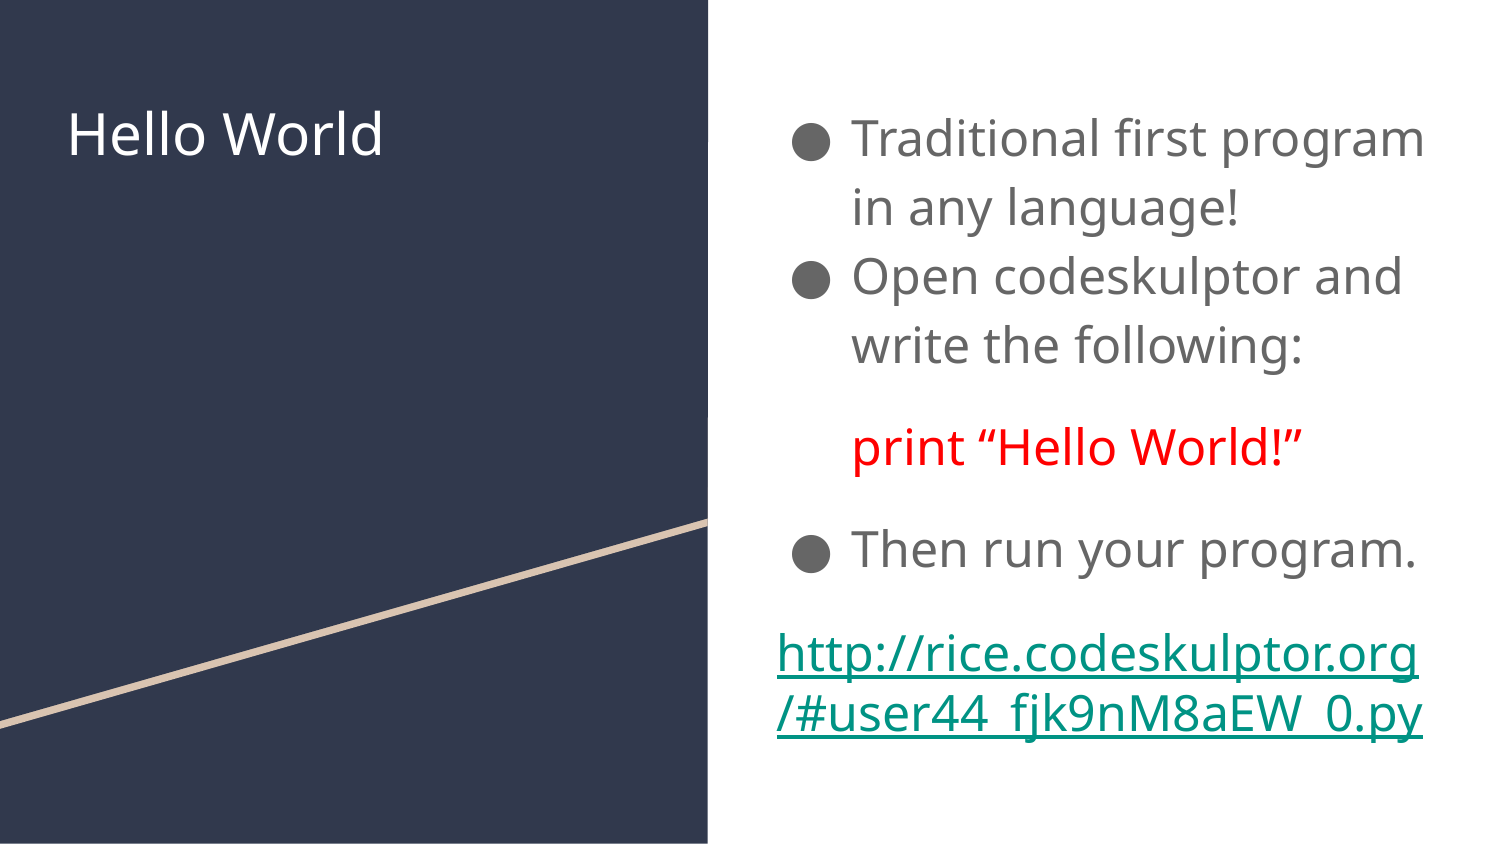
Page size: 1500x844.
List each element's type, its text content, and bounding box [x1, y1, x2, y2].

list Traditional first program in any language! Open codeskulptor and write the following: print “Hello World!” Then run your program. http://rice.codeskulptor.org/#user44_fjk9nM8aEW_0.py [761, 82, 1446, 755]
title Hello World [51, 82, 660, 494]
